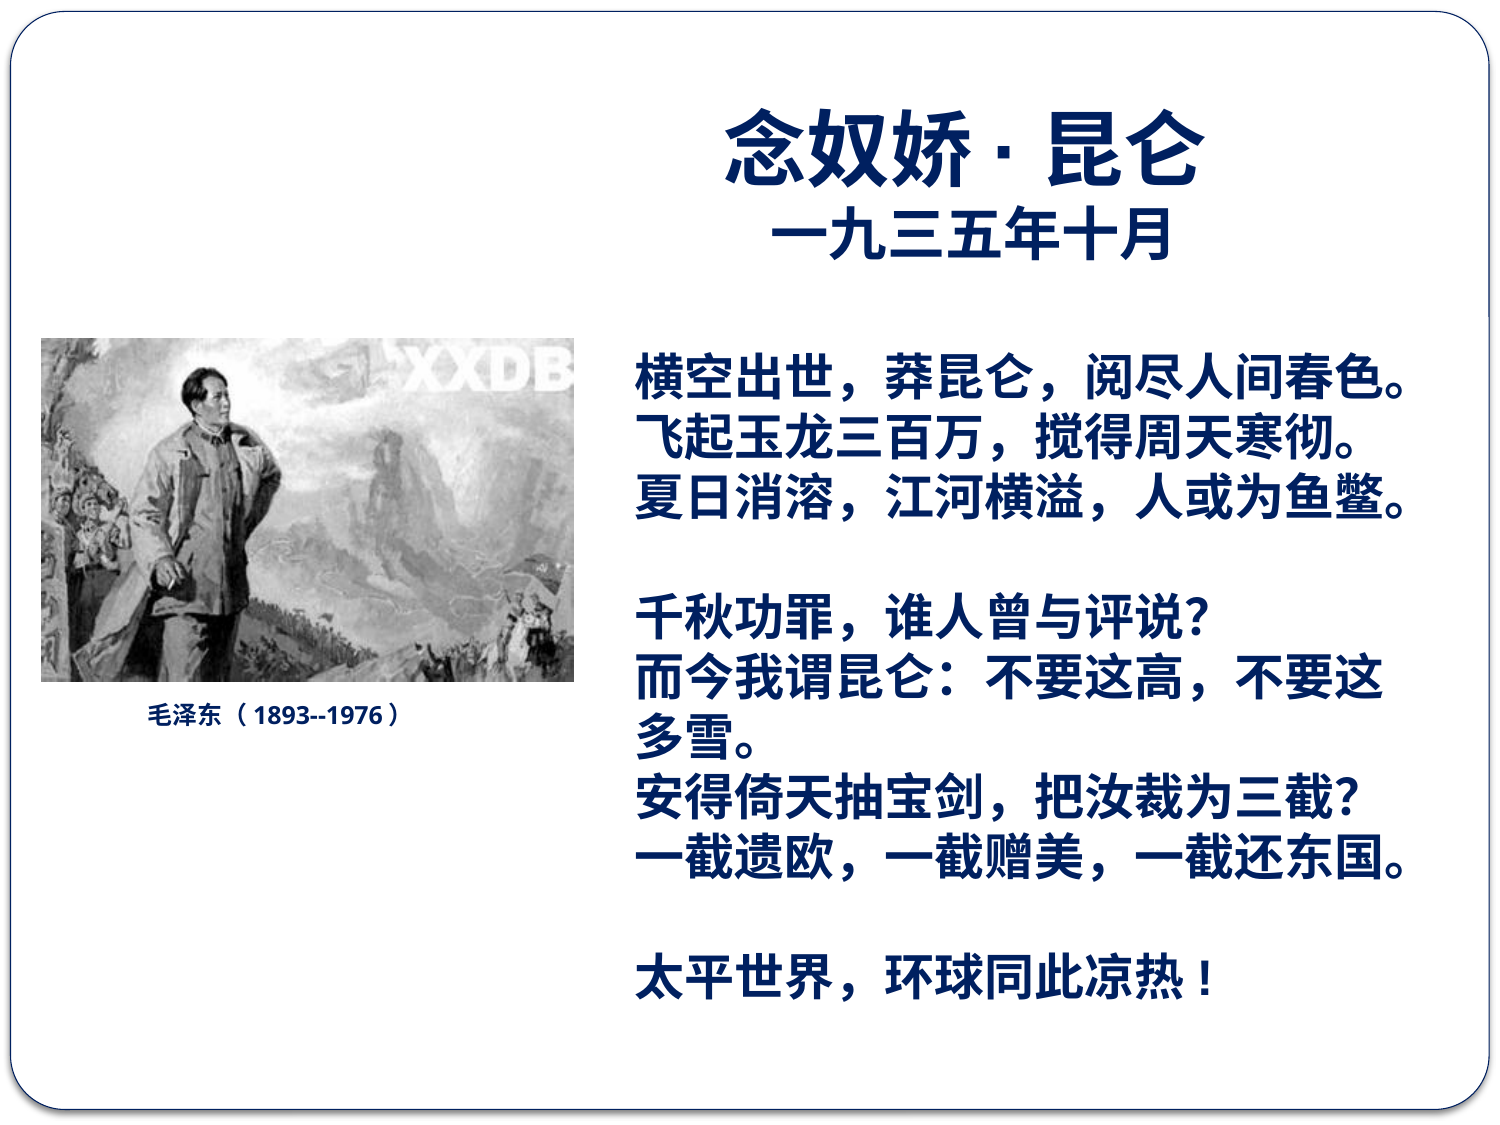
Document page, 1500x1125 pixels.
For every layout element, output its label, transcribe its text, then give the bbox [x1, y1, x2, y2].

text_box 横空出世，莽昆仑，阅尽人间春色。 飞起玉龙三百万，搅得周天寒彻。 夏日消溶，江河横溢，人或为鱼鳖。 千秋功罪，谁人曾与评说？ 而今我谓昆仑：不要这高，不要这多雪。 安得倚天抽宝剑，把汝裁为三截？ 一截遗欧，一截赠美，一截还东国。 太平世界，环球同此凉热! [620, 337, 1447, 1013]
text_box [41, 337, 574, 752]
text_box 念奴娇·昆仑 一九三五年十月 [643, 90, 1306, 275]
